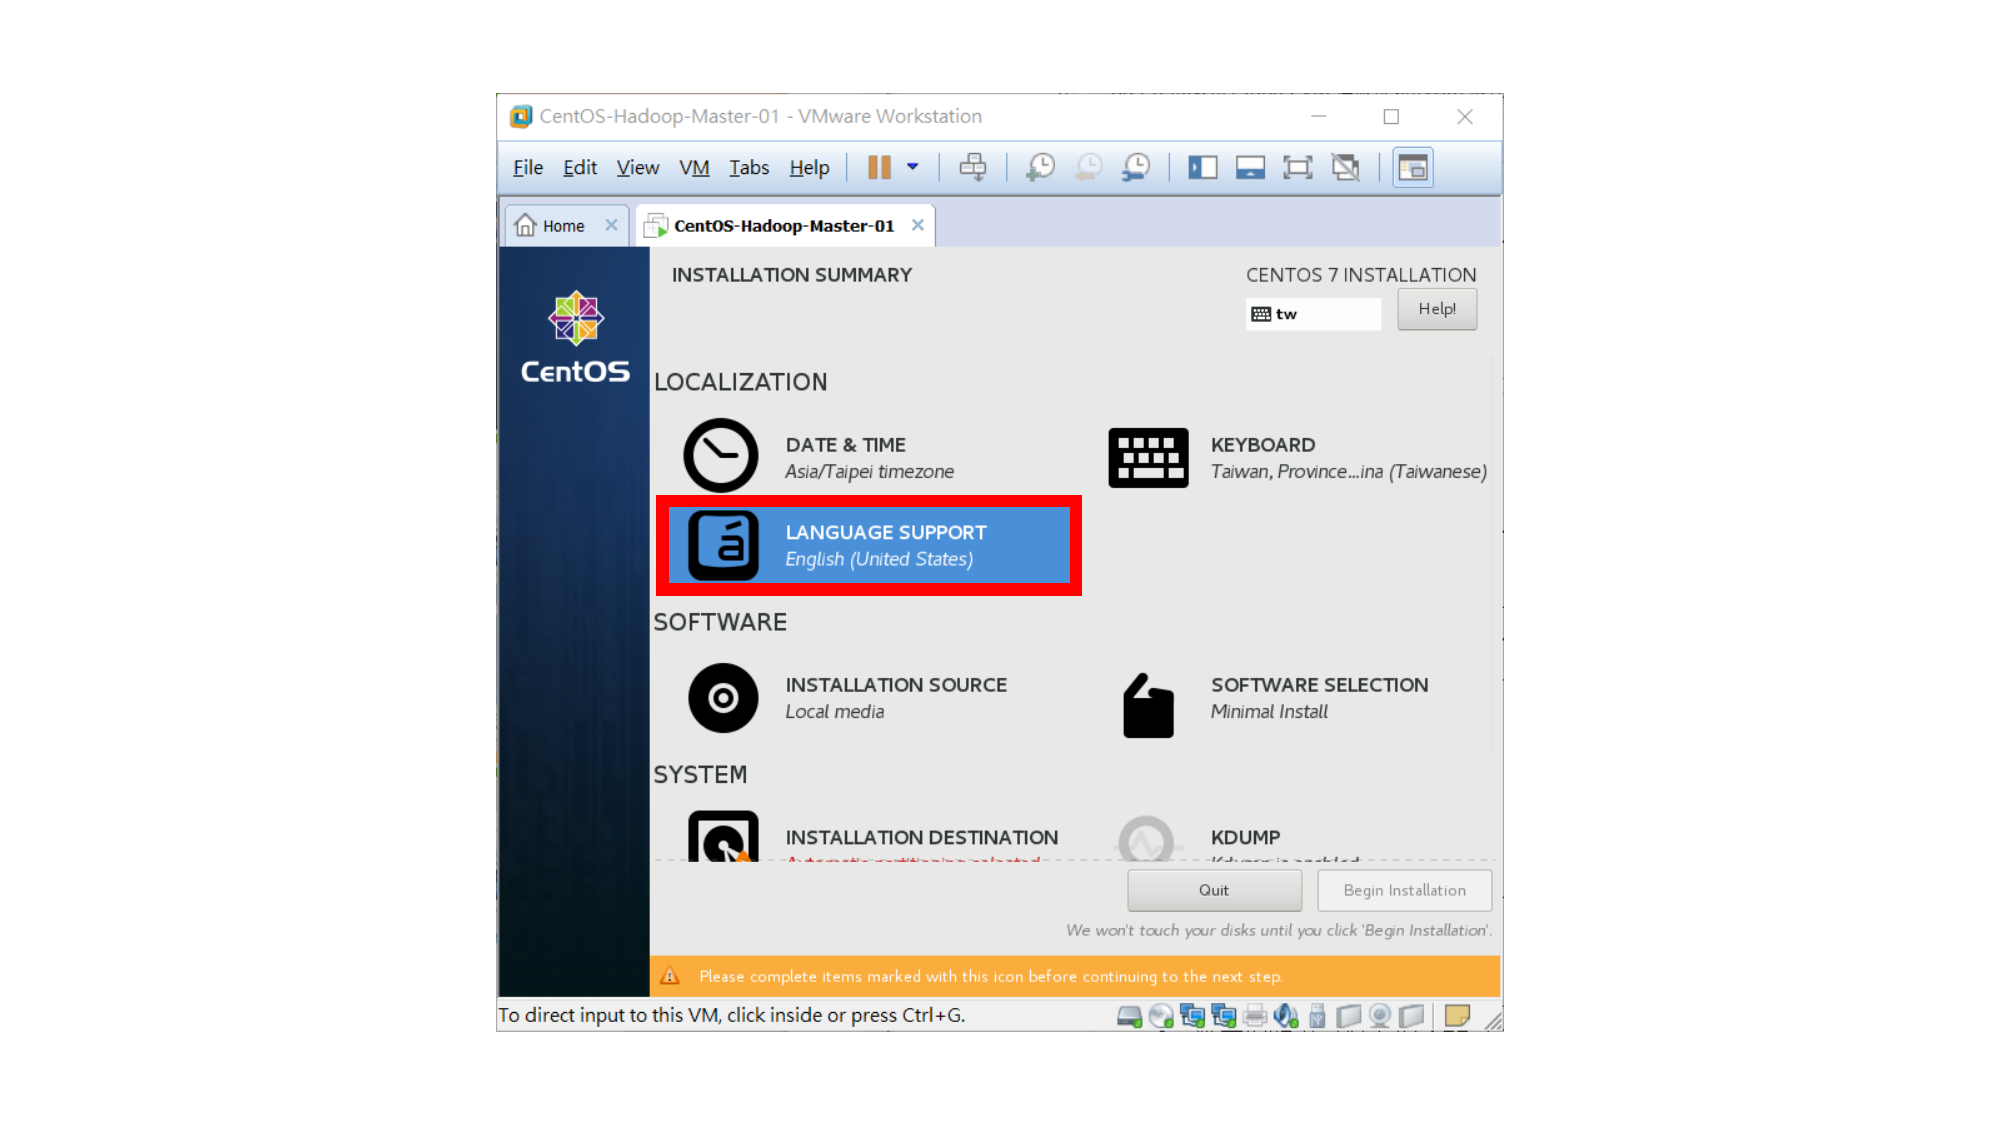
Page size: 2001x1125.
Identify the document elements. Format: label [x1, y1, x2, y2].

picture [496, 92, 1504, 1032]
